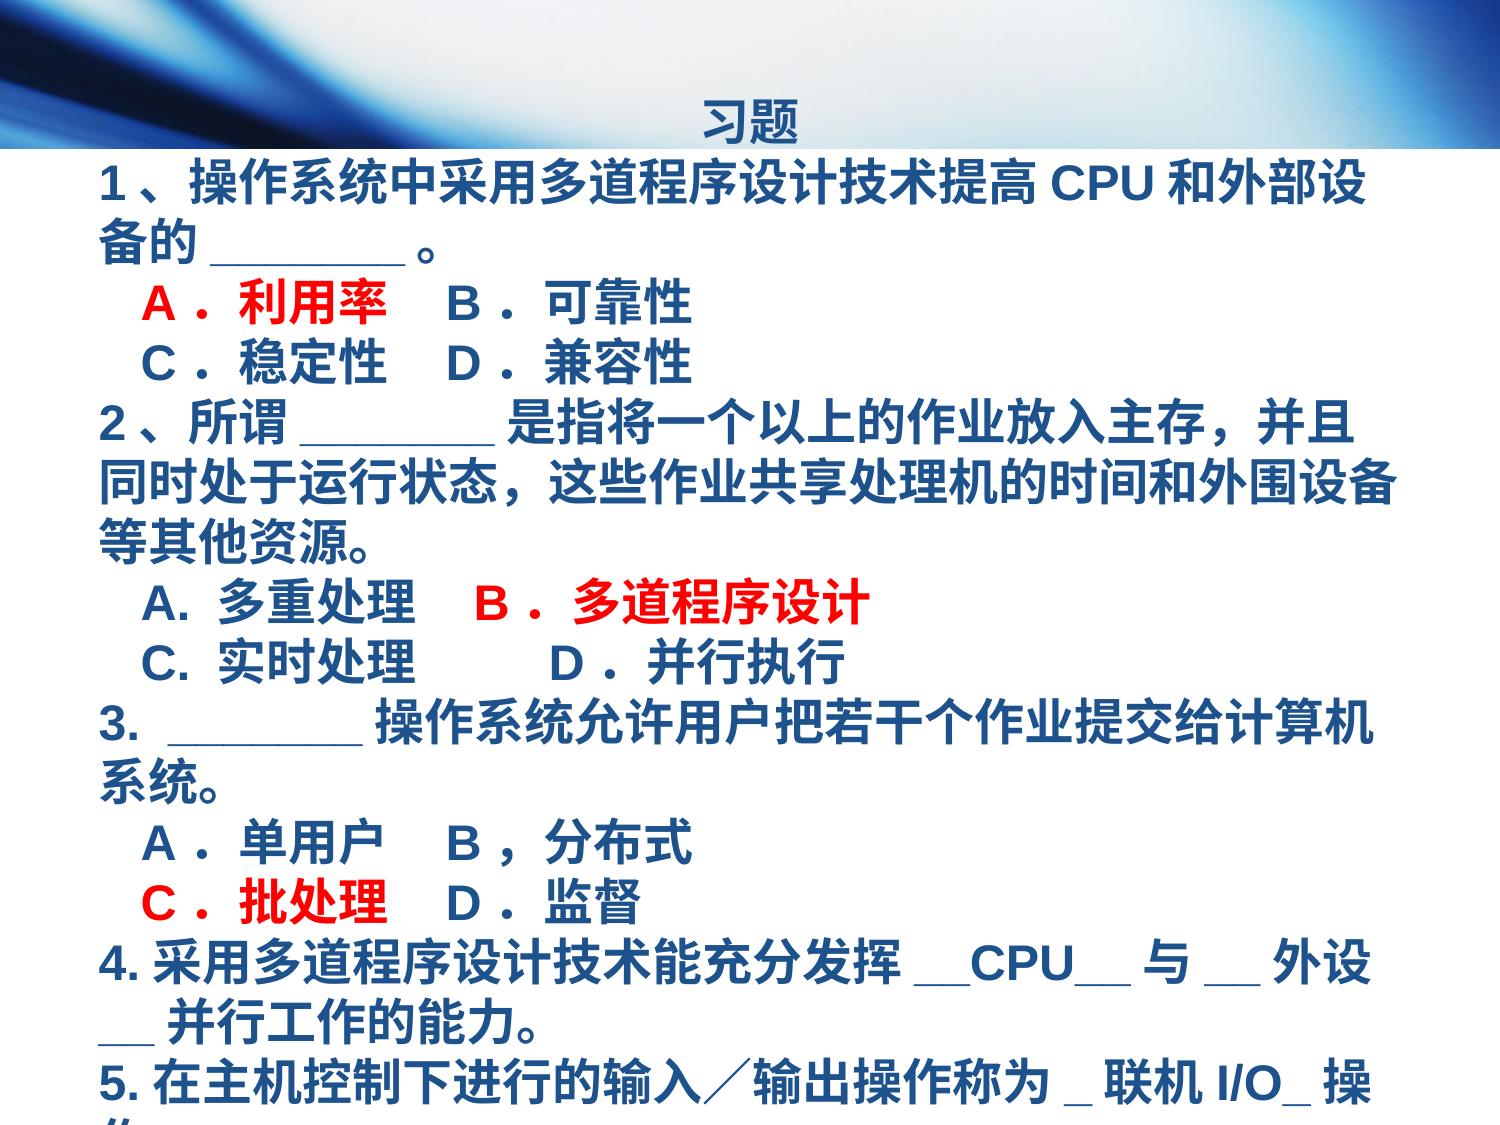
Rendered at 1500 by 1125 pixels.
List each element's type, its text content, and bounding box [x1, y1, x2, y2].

text_box 习题 1、操作系统中采用多道程序设计技术提高CPU和外部设备的_______。 A．利用率 B．可靠性 C．稳定性 D．兼容性 2、所谓_______是指将一个以上的作业放入主存，并且同时处于运行状态，这些作业共享处理机的时间和外围设备等其他资源。 A. 多重处理 B．多道程序设计 C. 实时处理 D．并行执行 3. _______操作系统允许用户把若干个作业提交给计算机系统。 A．单用户 B，分布式 C．批处理 D．监督 4.采用多道程序设计技术能充分发挥__CPU__与__外设__并行工作的能力。 5.在主机控制下进行的输入／输出操作称为_联机I/O_操作。 [83, 82, 1417, 1125]
picture [0, 0, 1500, 149]
